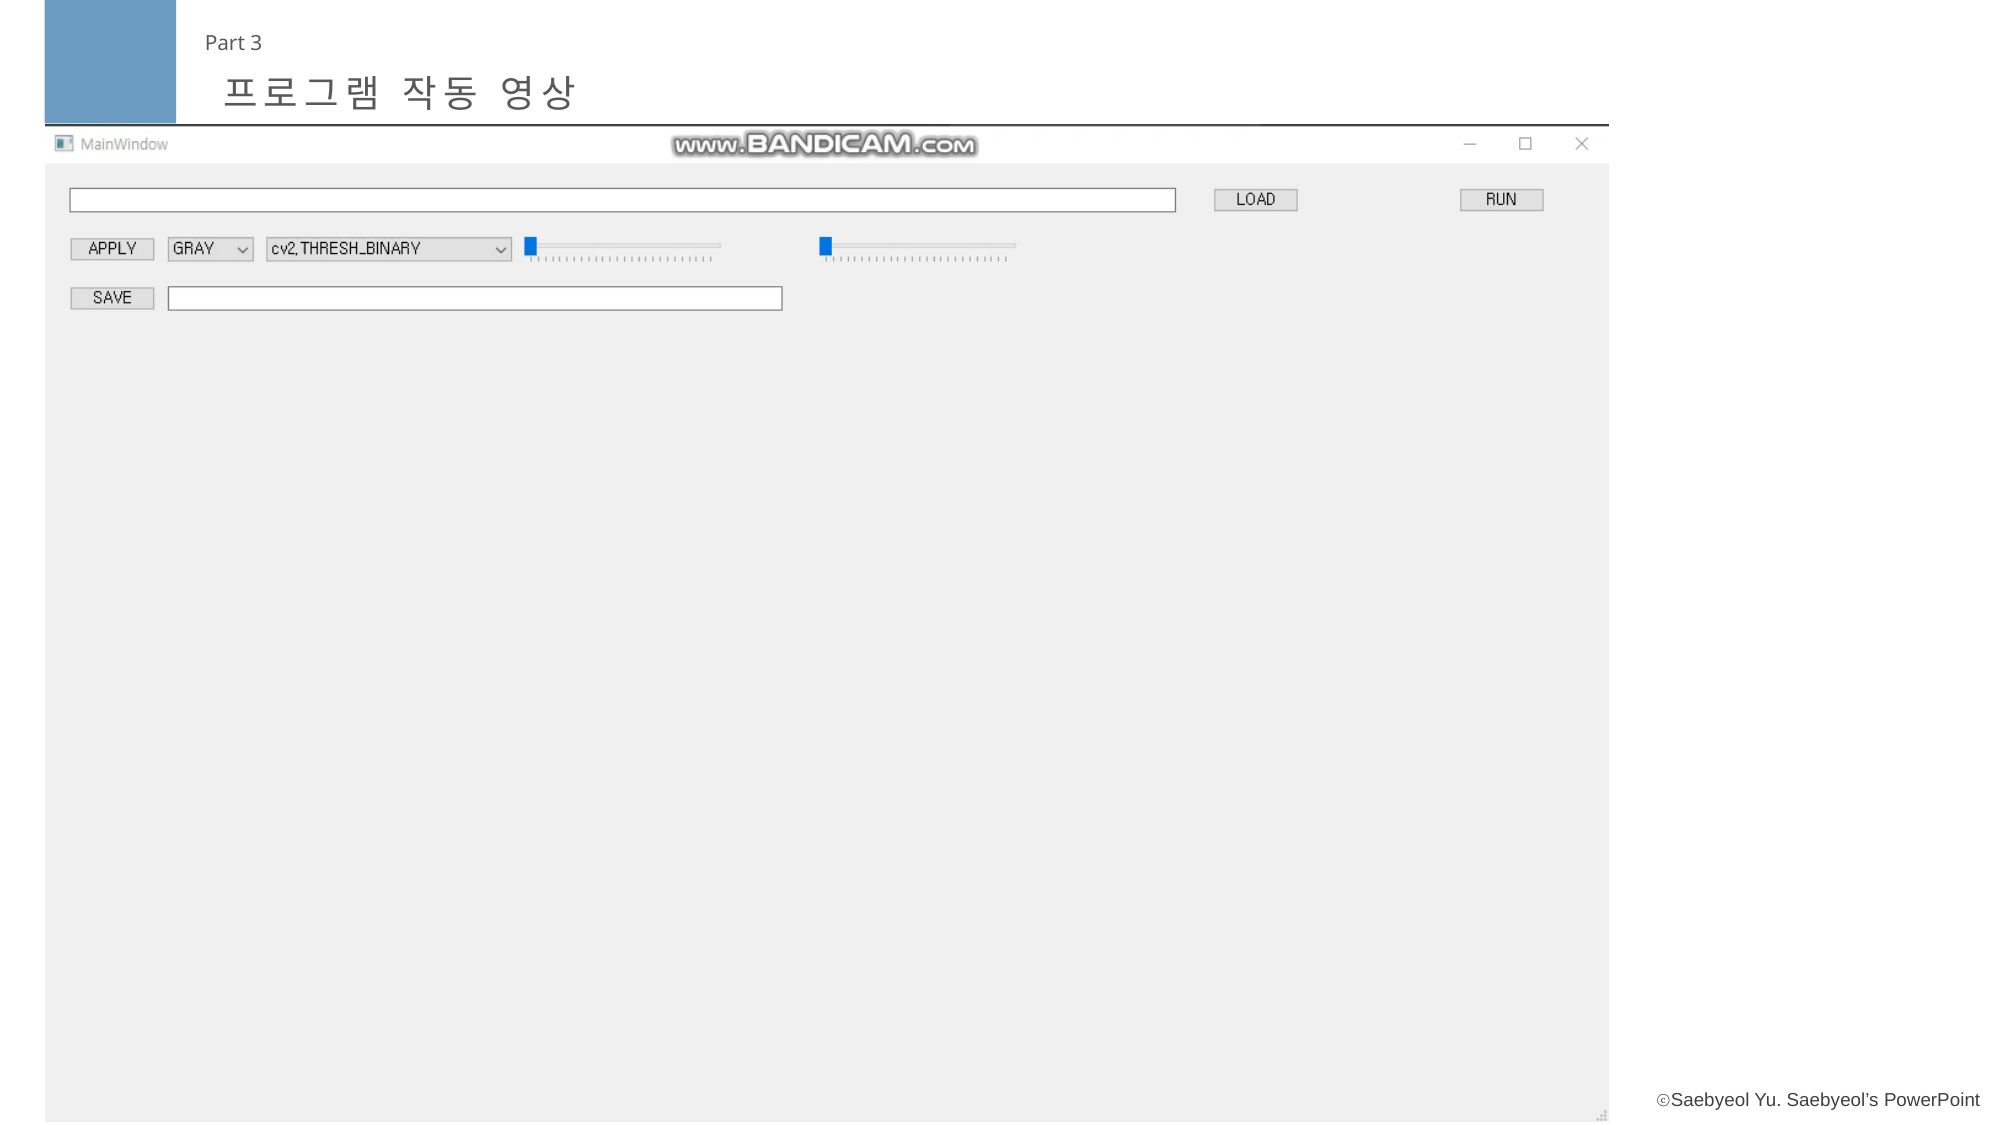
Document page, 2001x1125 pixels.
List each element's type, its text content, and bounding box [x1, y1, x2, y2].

text_box Part 3 [189, 22, 277, 63]
text_box [44, 0, 177, 123]
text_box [44, 123, 1610, 1123]
text_box 프로그램 작동 영상 [208, 62, 592, 123]
